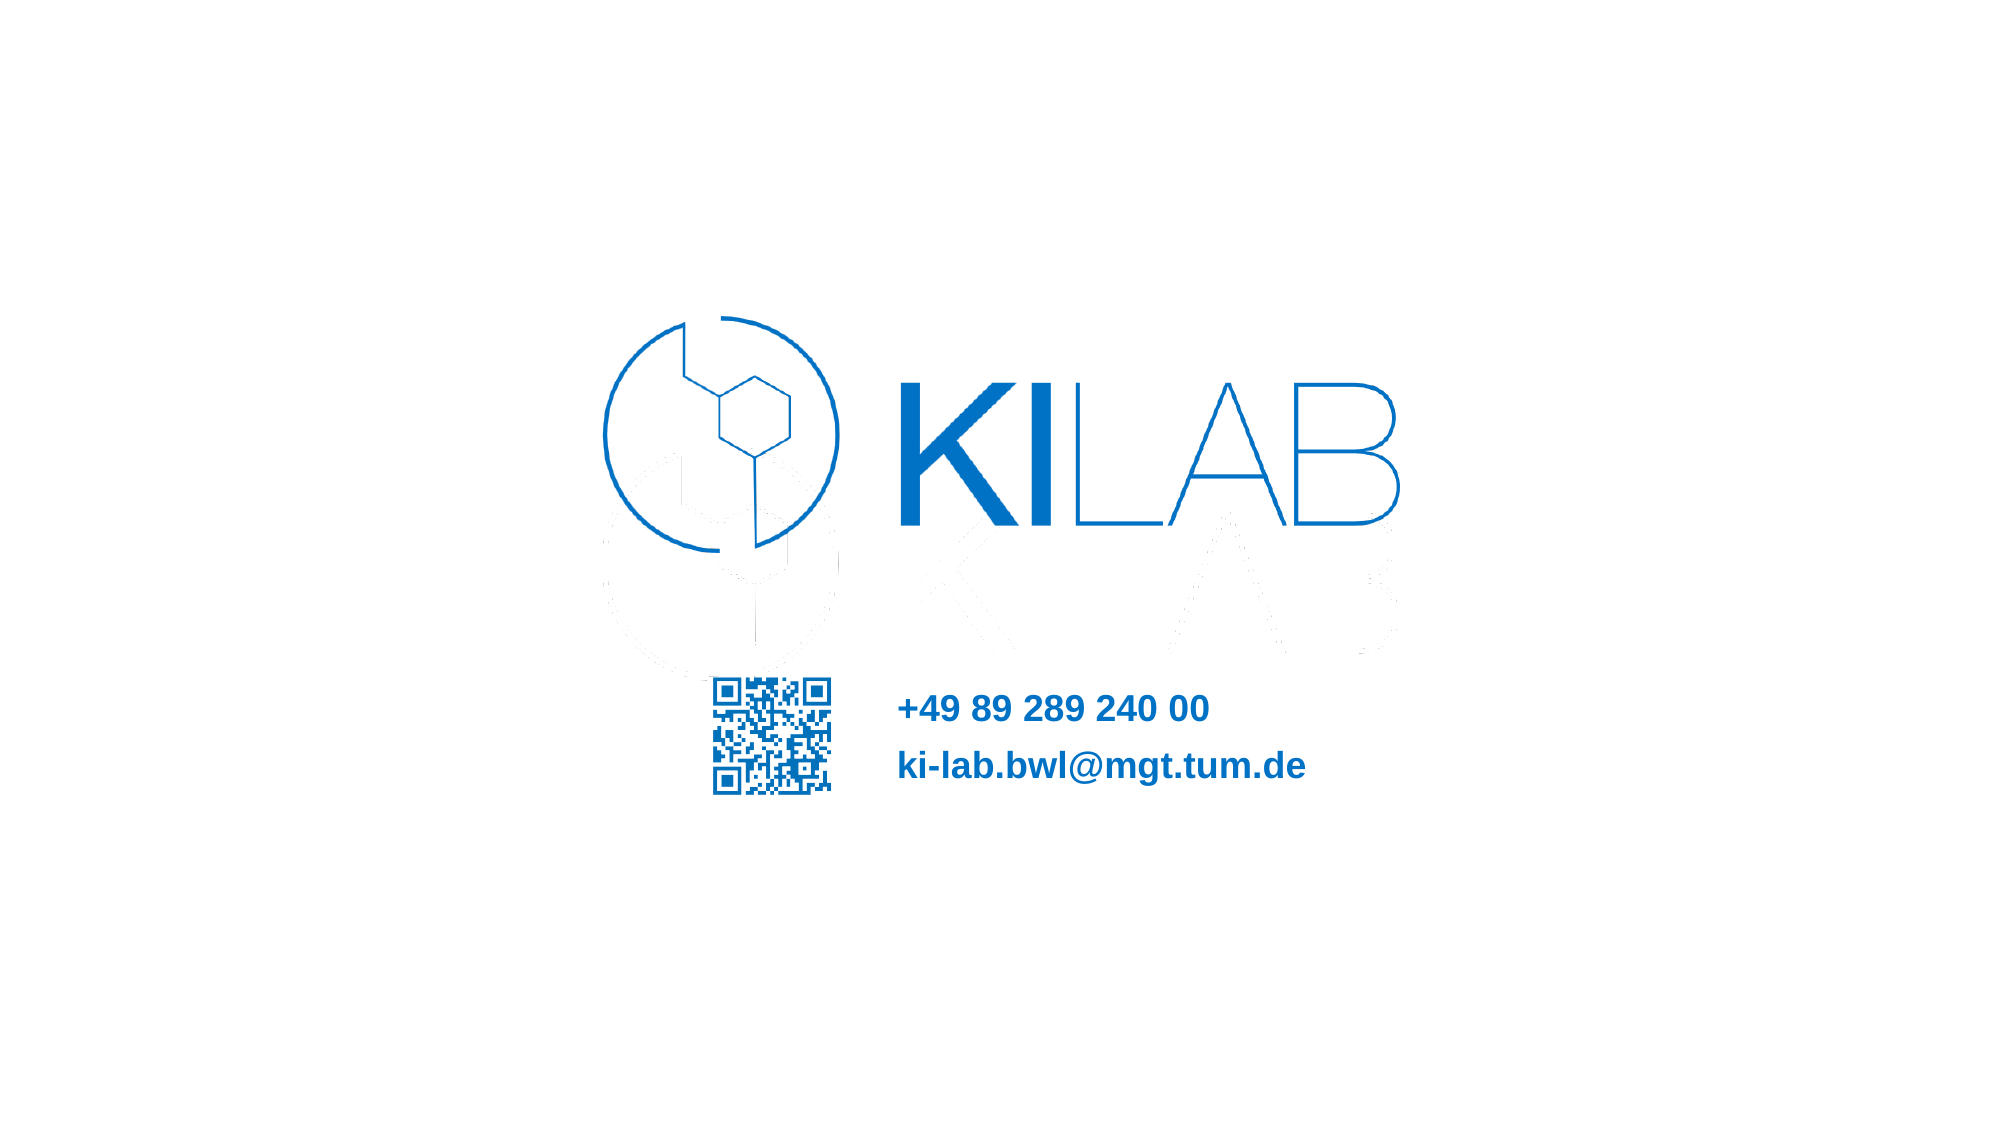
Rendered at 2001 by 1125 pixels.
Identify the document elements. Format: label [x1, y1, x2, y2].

picture [599, 316, 1402, 809]
